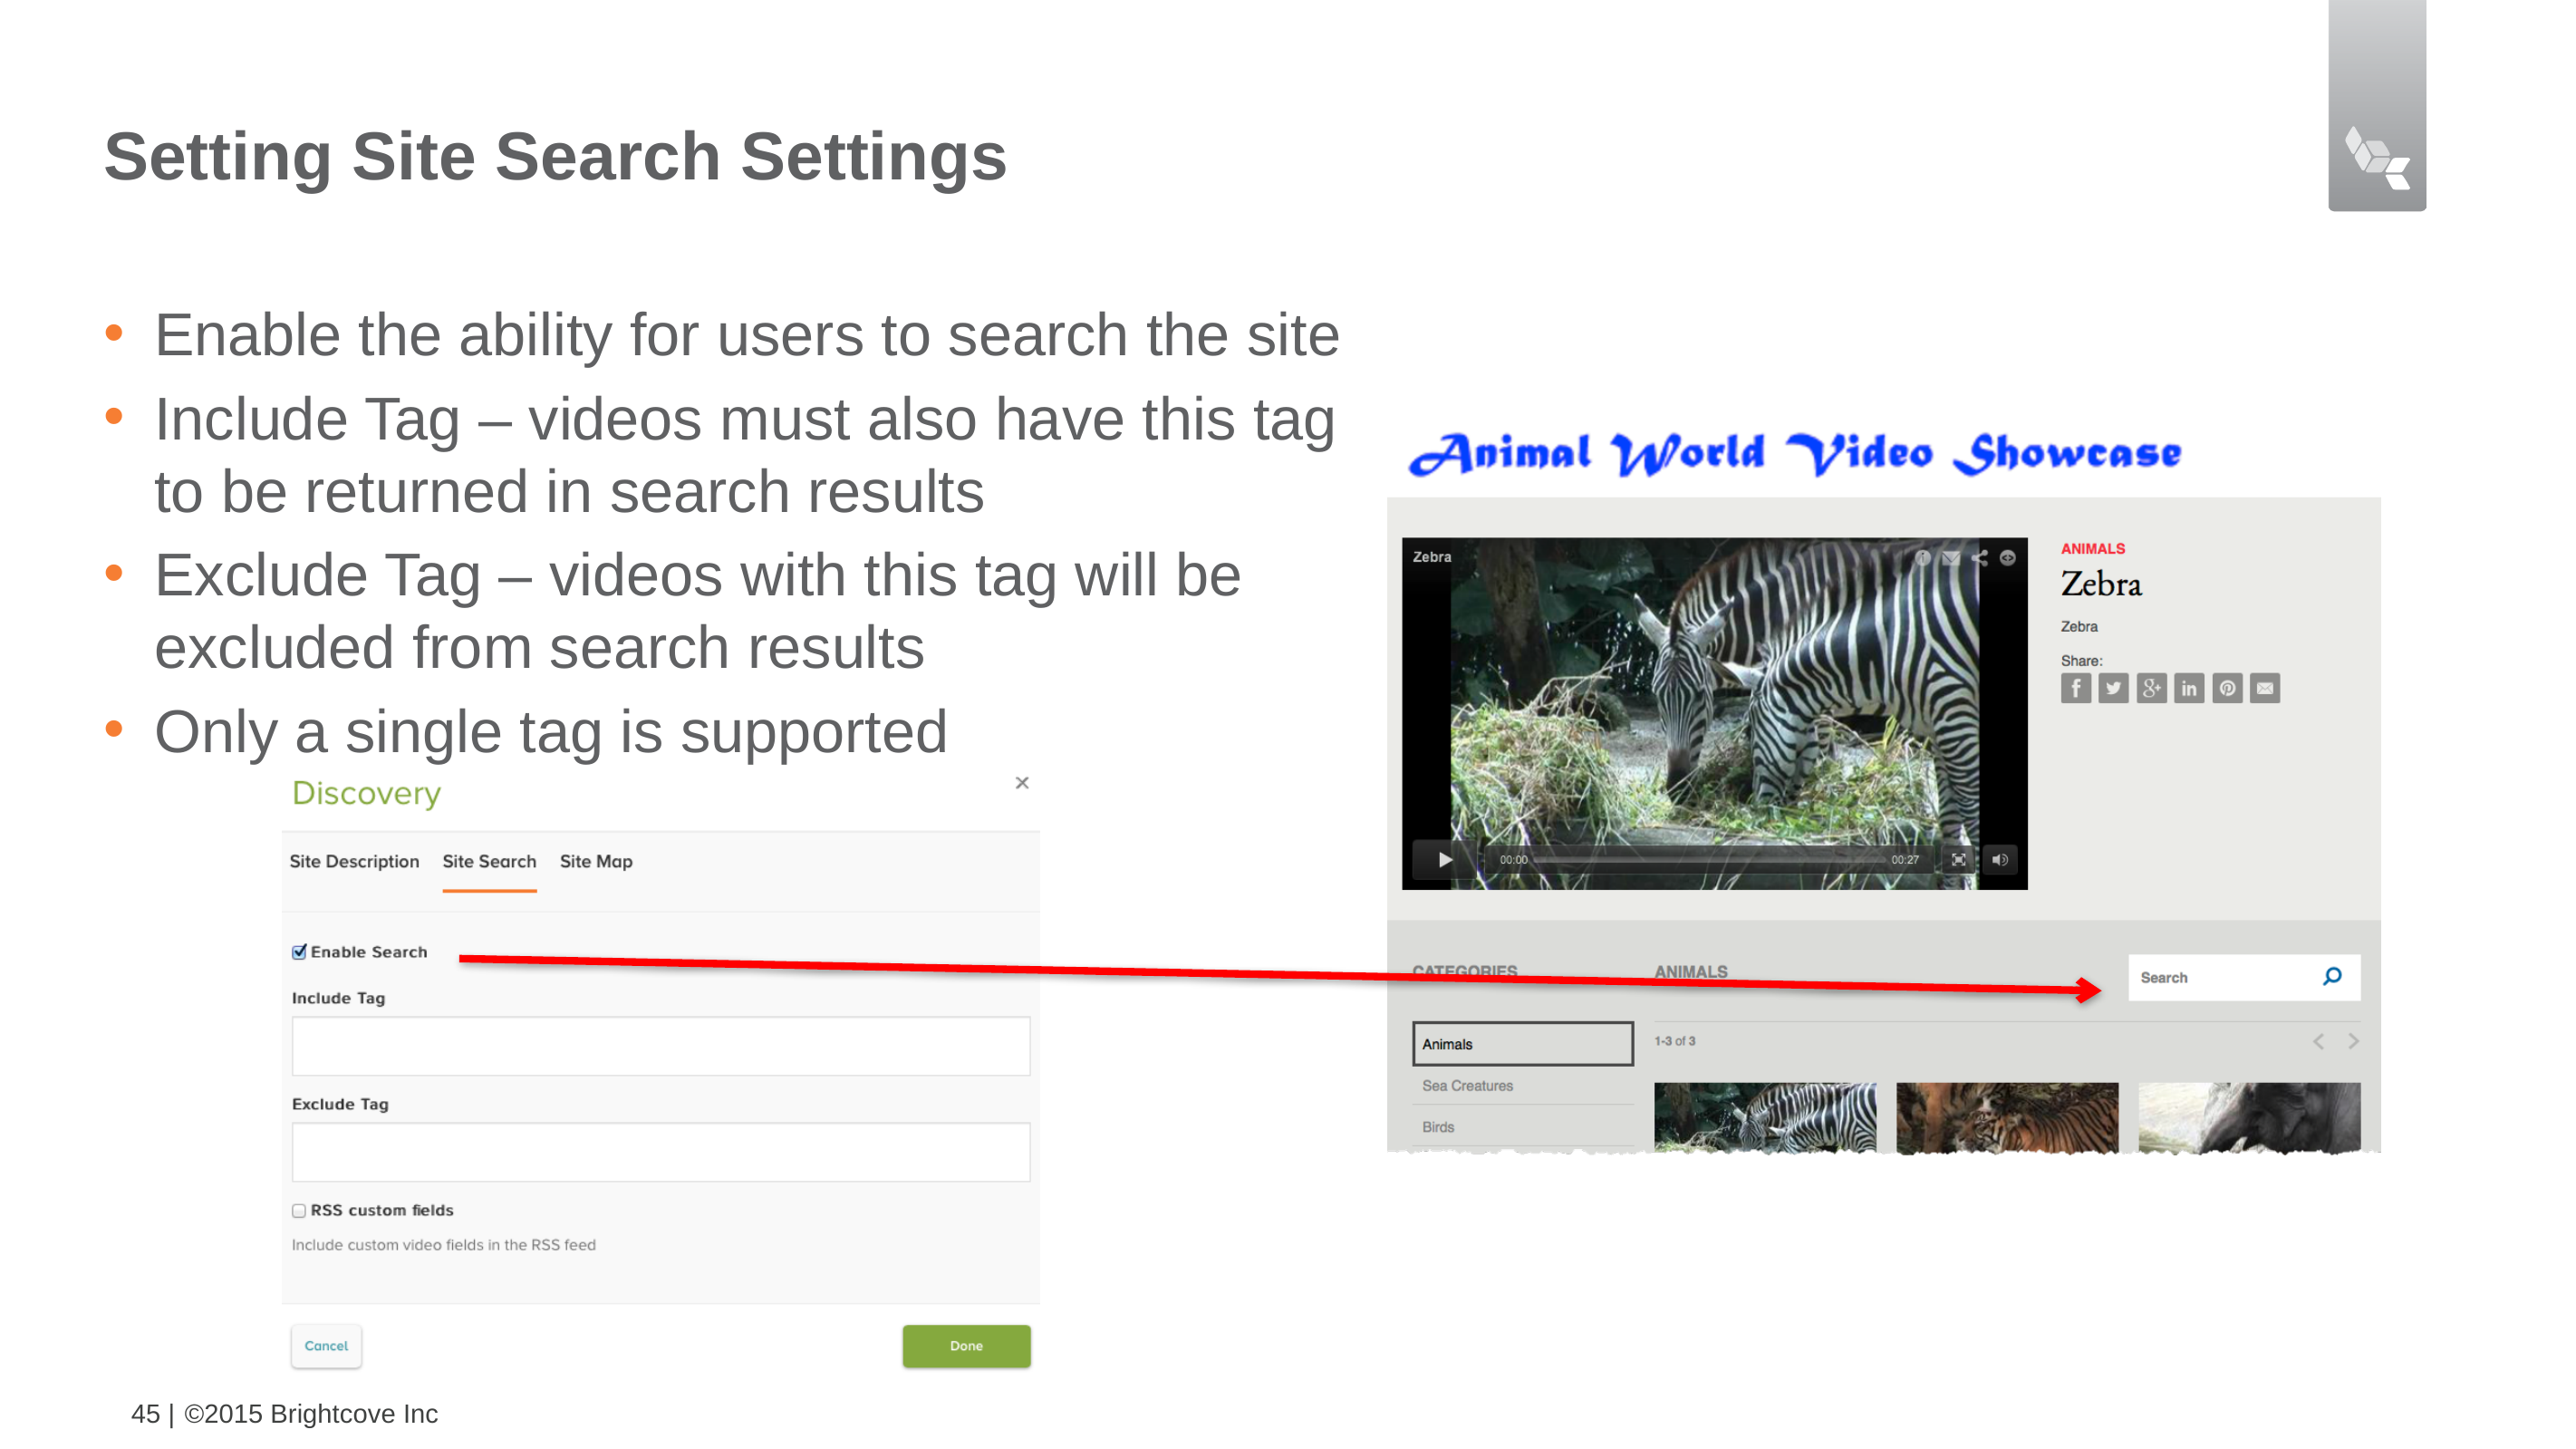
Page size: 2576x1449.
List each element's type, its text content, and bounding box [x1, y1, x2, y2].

slide_number 45 | [88, 1374, 189, 1449]
picture [1387, 419, 2382, 1156]
title Setting Site Search Settings [80, 44, 2270, 260]
list Enable the ability for users to search the site Include Tag – videos must also have this tag to be returned in search results Exclude Tag – videos with this tag will be excluded from search results Only a single tag is supported [80, 284, 2441, 1302]
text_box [458, 958, 2102, 991]
footer ©2015 Brightcove Inc [189, 1374, 988, 1449]
picture [282, 768, 1041, 1375]
